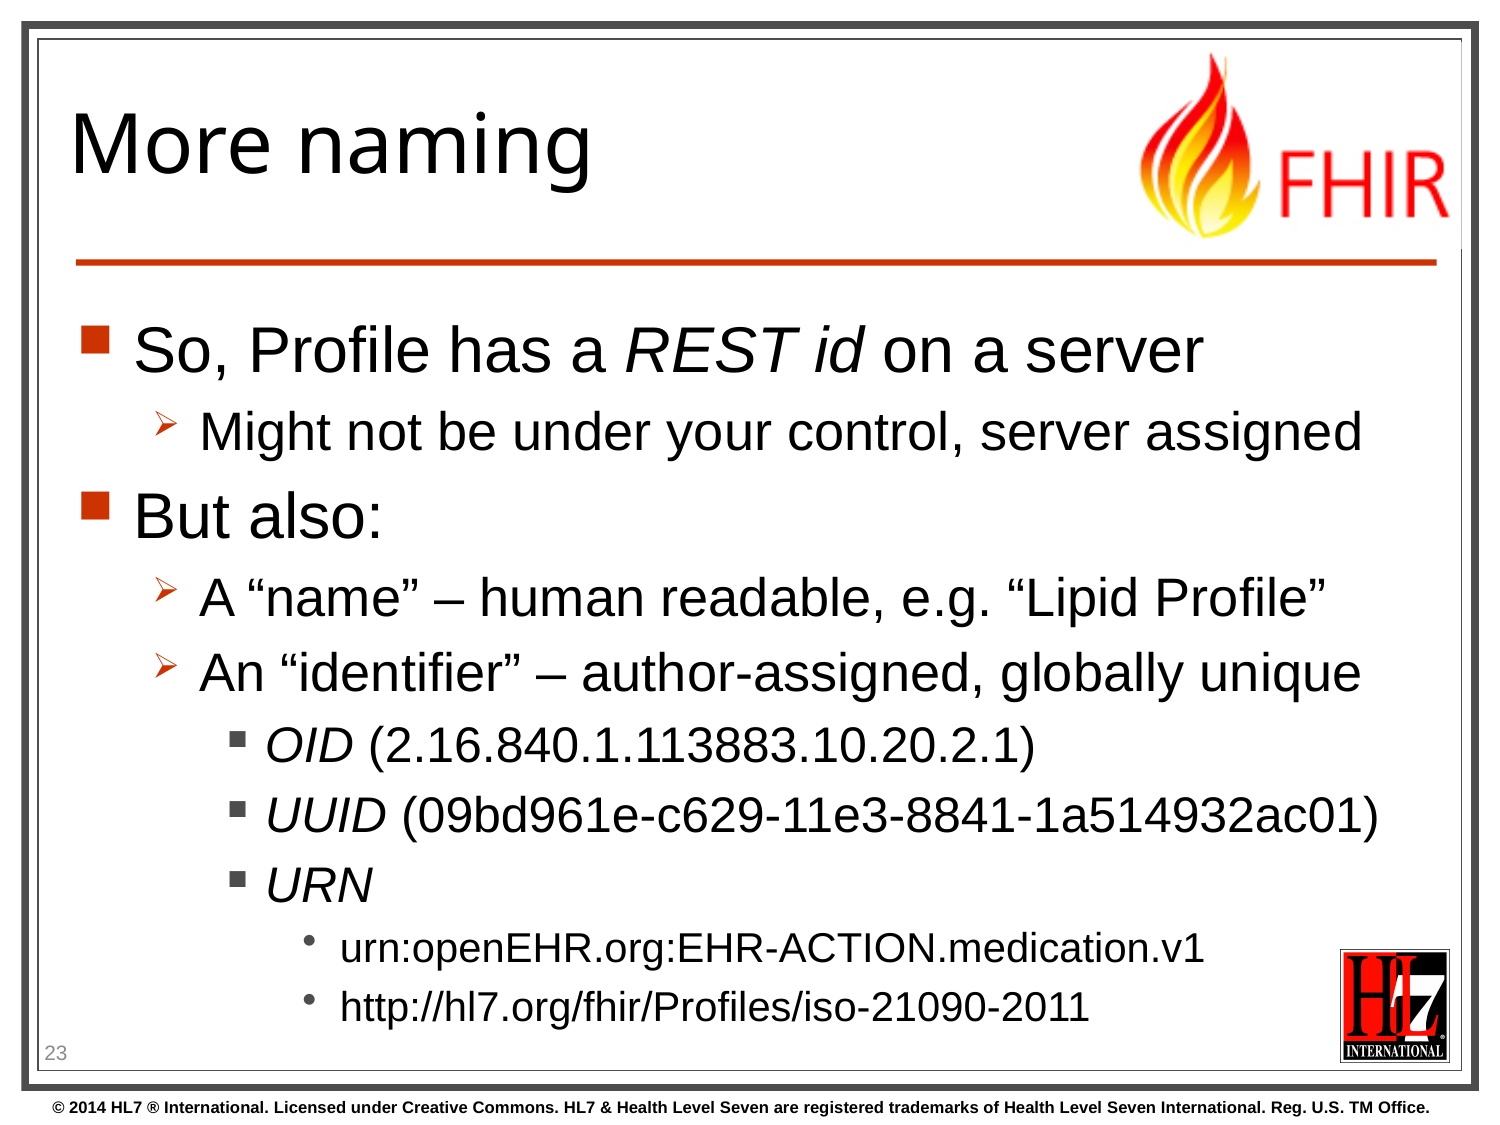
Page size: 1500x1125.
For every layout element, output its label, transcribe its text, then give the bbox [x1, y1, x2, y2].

list So, Profile has a REST id on a server Might not be under your control, server assigned But also: A “name” – human readable, e.g. “Lipid Profile” An “identifier” – author-assigned, globally unique OID (2.16.840.1.113883.10.20.2.1) UUID (09bd961e-c629-11e3-8841-1a514932ac01) URN urn:openEHR.org:EHR-ACTION.medication.v1 http://hl7.org/fhir/Profiles/iso-21090-2011 [62, 299, 1438, 1035]
slide_number 23 [29, 1034, 148, 1071]
title More naming [53, 54, 1128, 244]
picture [1340, 949, 1450, 1063]
picture [1128, 42, 1462, 249]
